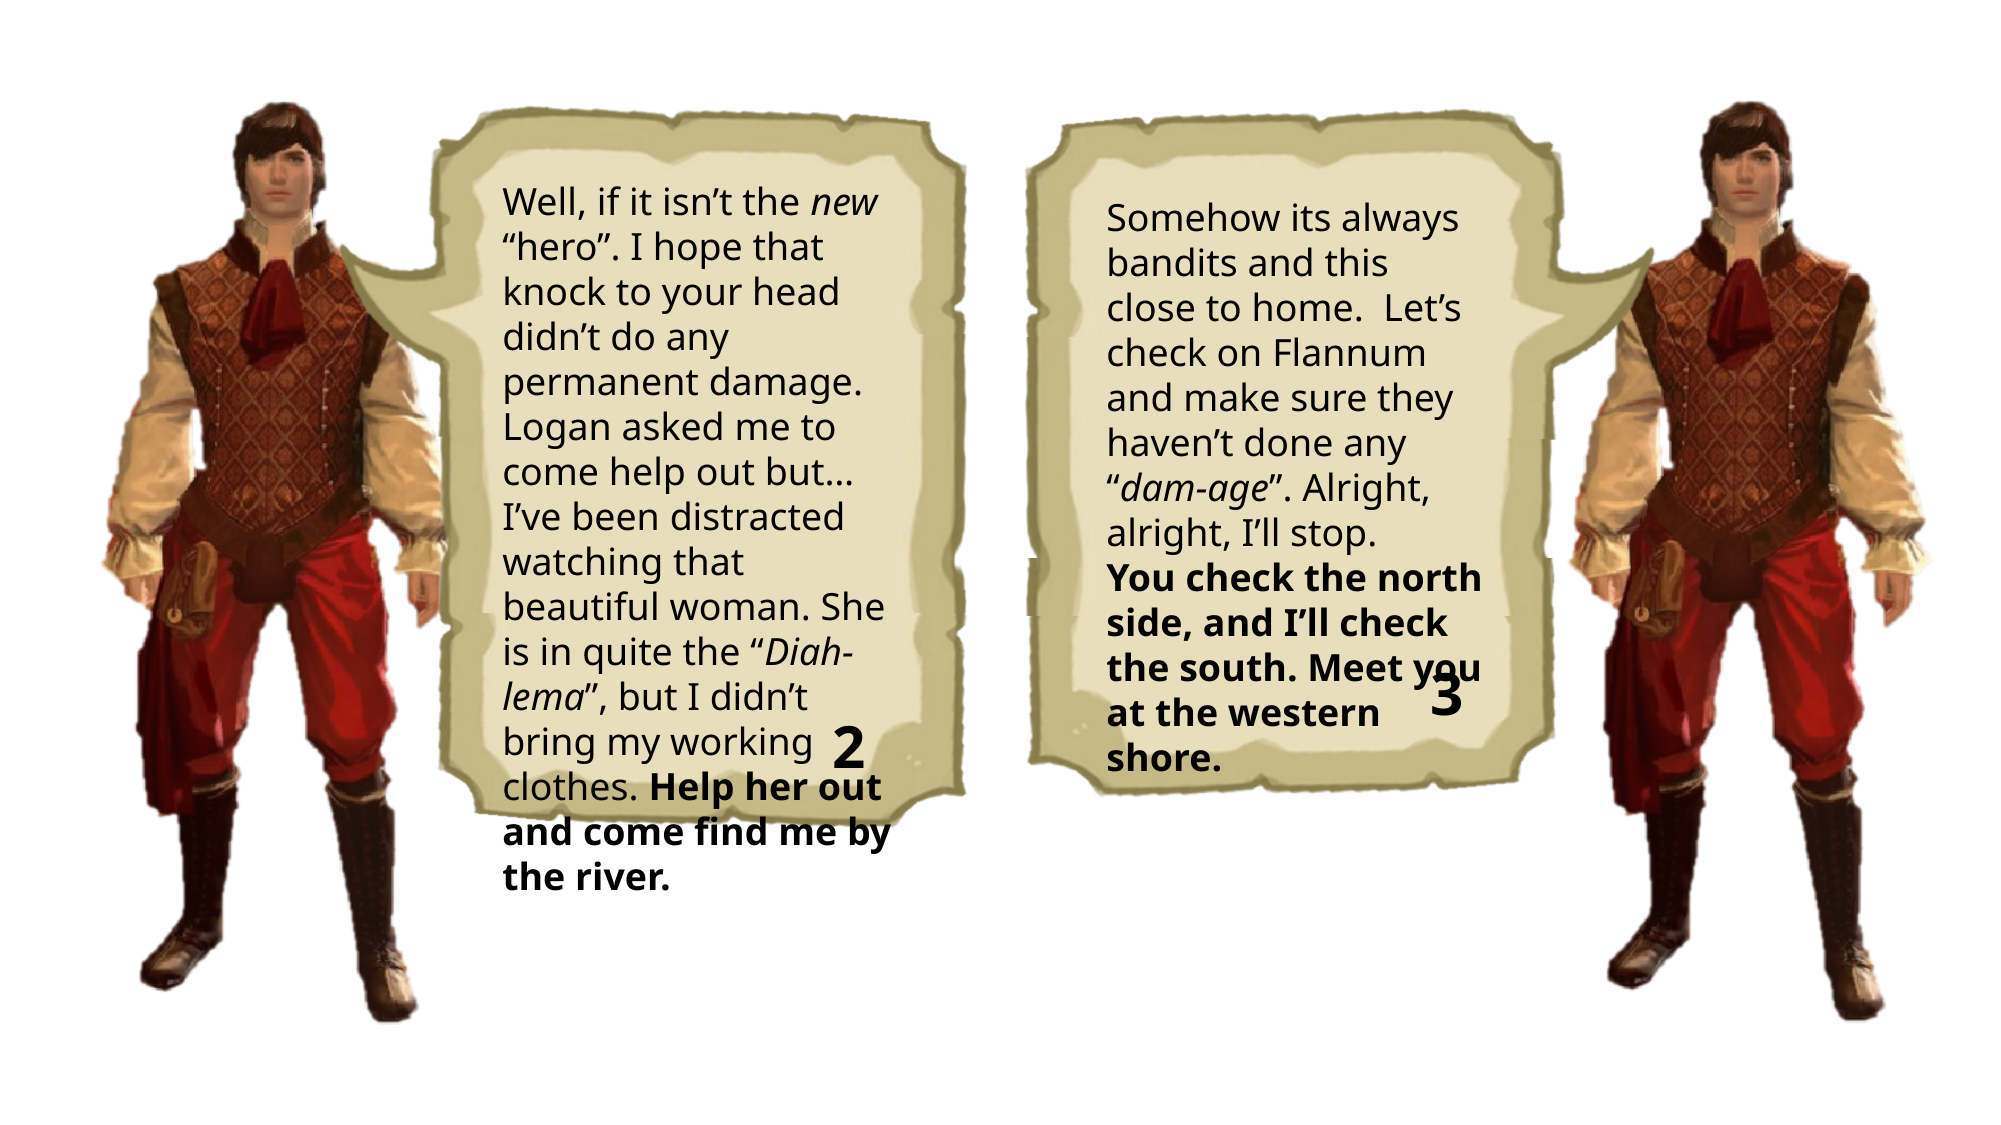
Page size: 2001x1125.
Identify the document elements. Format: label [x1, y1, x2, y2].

picture [50, 93, 985, 1029]
picture [1022, 94, 1957, 1031]
